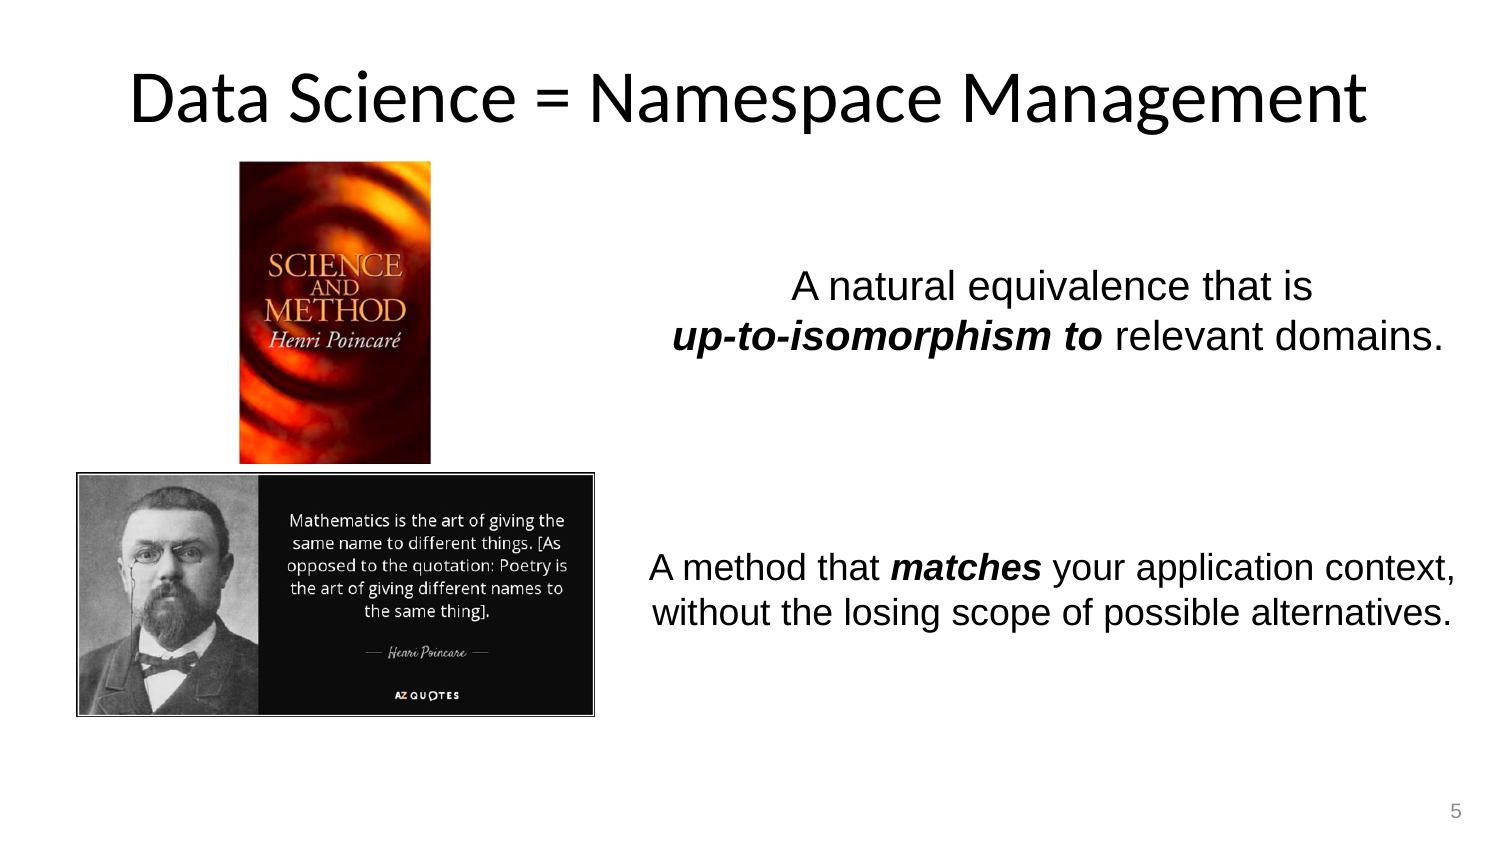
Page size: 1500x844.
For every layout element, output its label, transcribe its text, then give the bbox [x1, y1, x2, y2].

picture [239, 161, 431, 464]
text_box A method that matches your application context, without the losing scope of possible alternatives. [633, 535, 1472, 641]
text_box Data Science = Namespace Management [114, 40, 1385, 146]
picture [75, 472, 595, 717]
slide_number 5 [1420, 788, 1477, 832]
text_box A natural equivalence that is up-to-isomorphism to relevant domains. [645, 251, 1460, 367]
